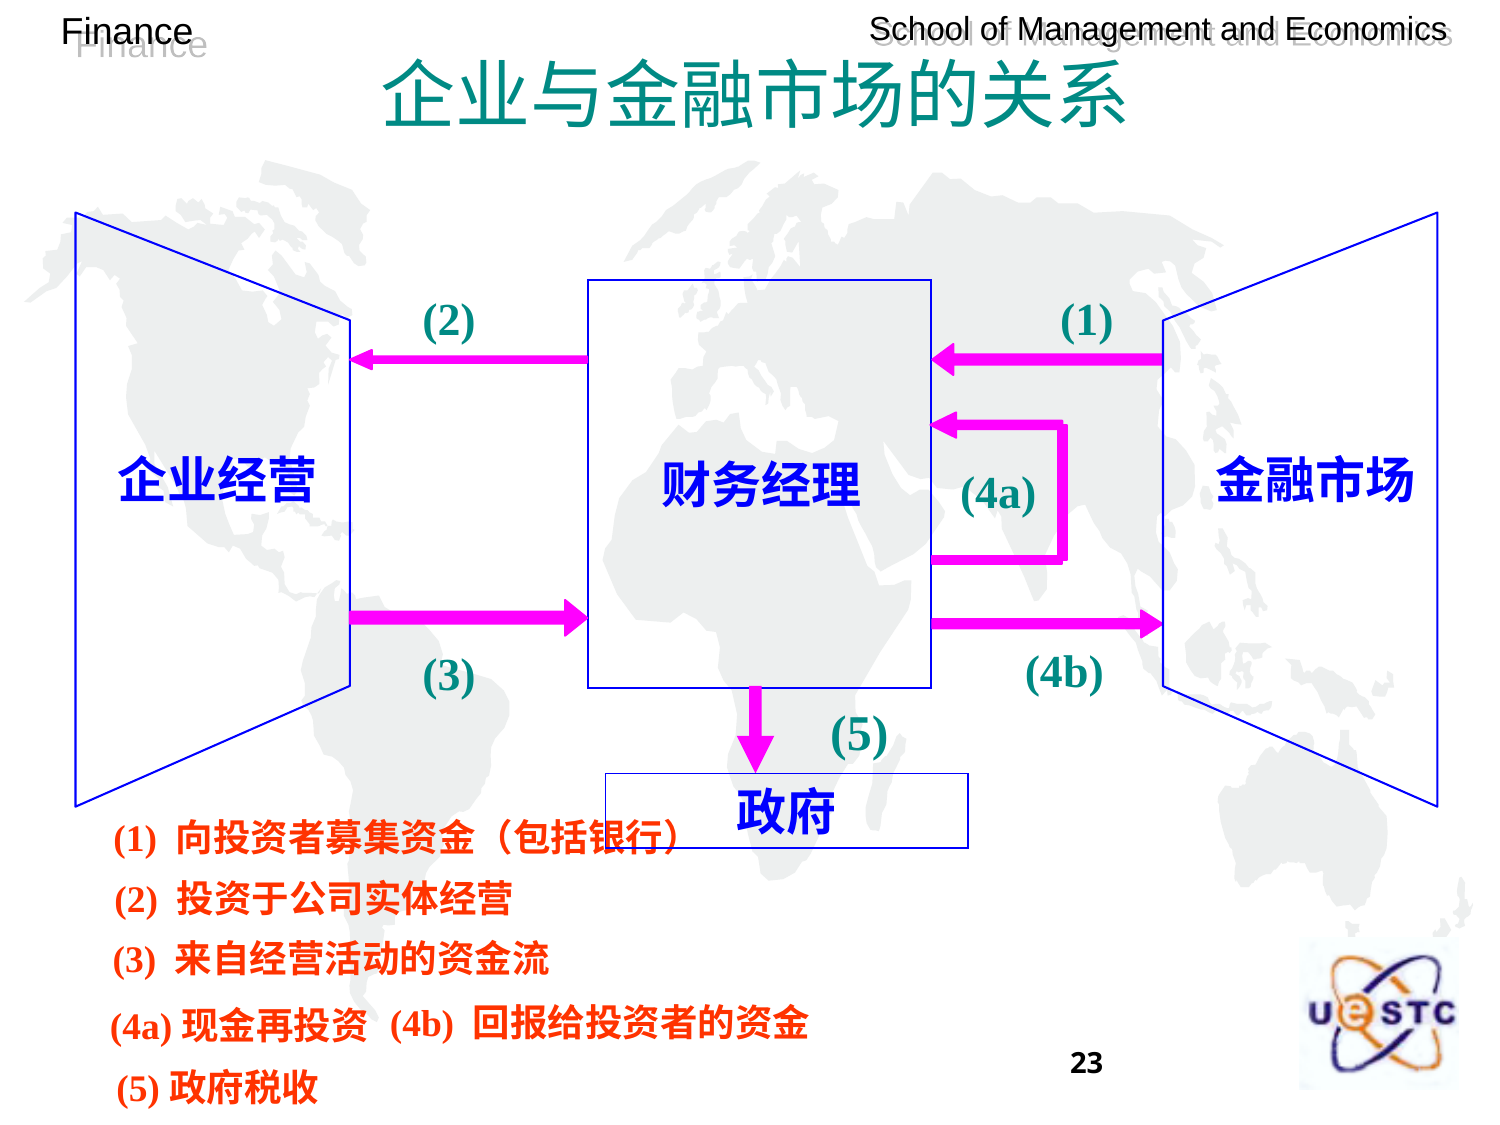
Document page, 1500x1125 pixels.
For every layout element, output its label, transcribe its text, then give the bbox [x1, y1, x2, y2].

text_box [592, 282, 1157, 608]
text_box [101, 685, 969, 1117]
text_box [97, 412, 1068, 688]
title 企业与金融市场的关系 [117, 39, 1393, 165]
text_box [64, 212, 588, 928]
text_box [375, 610, 1163, 1053]
picture [1299, 937, 1459, 1090]
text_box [1162, 212, 1438, 808]
